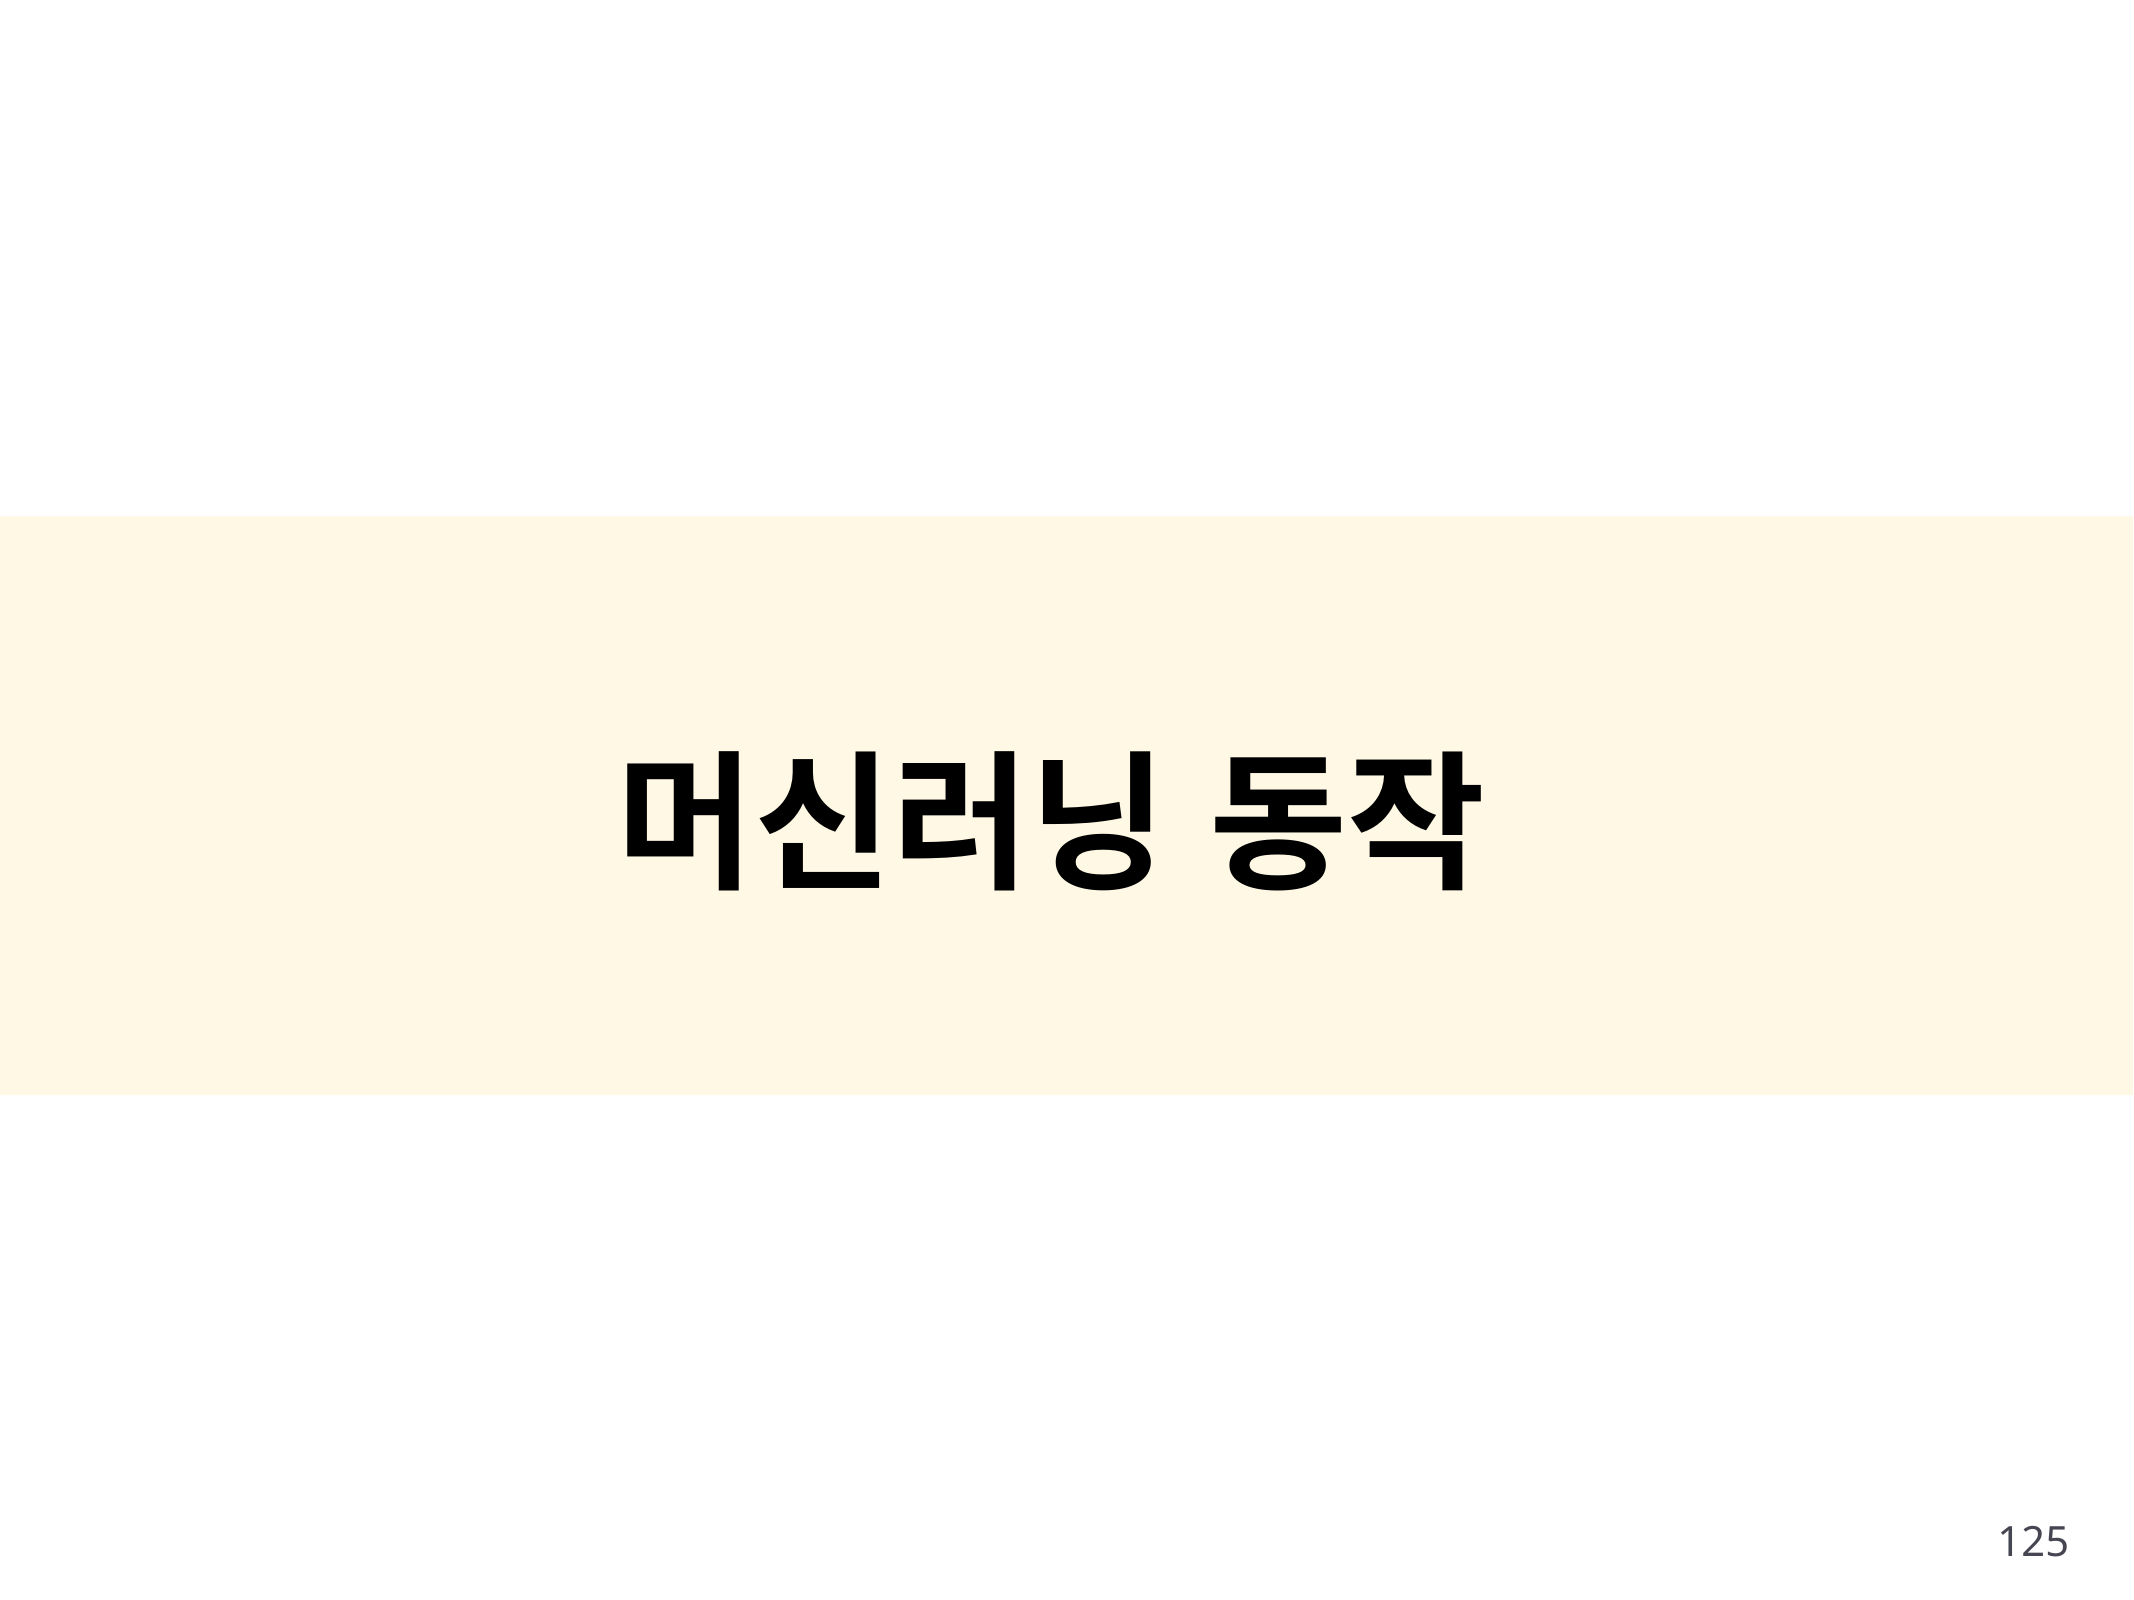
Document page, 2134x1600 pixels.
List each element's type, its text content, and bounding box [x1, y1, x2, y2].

slide_number 125 [1976, 1504, 2118, 1590]
list 머신러닝 동작 [159, 705, 1944, 930]
